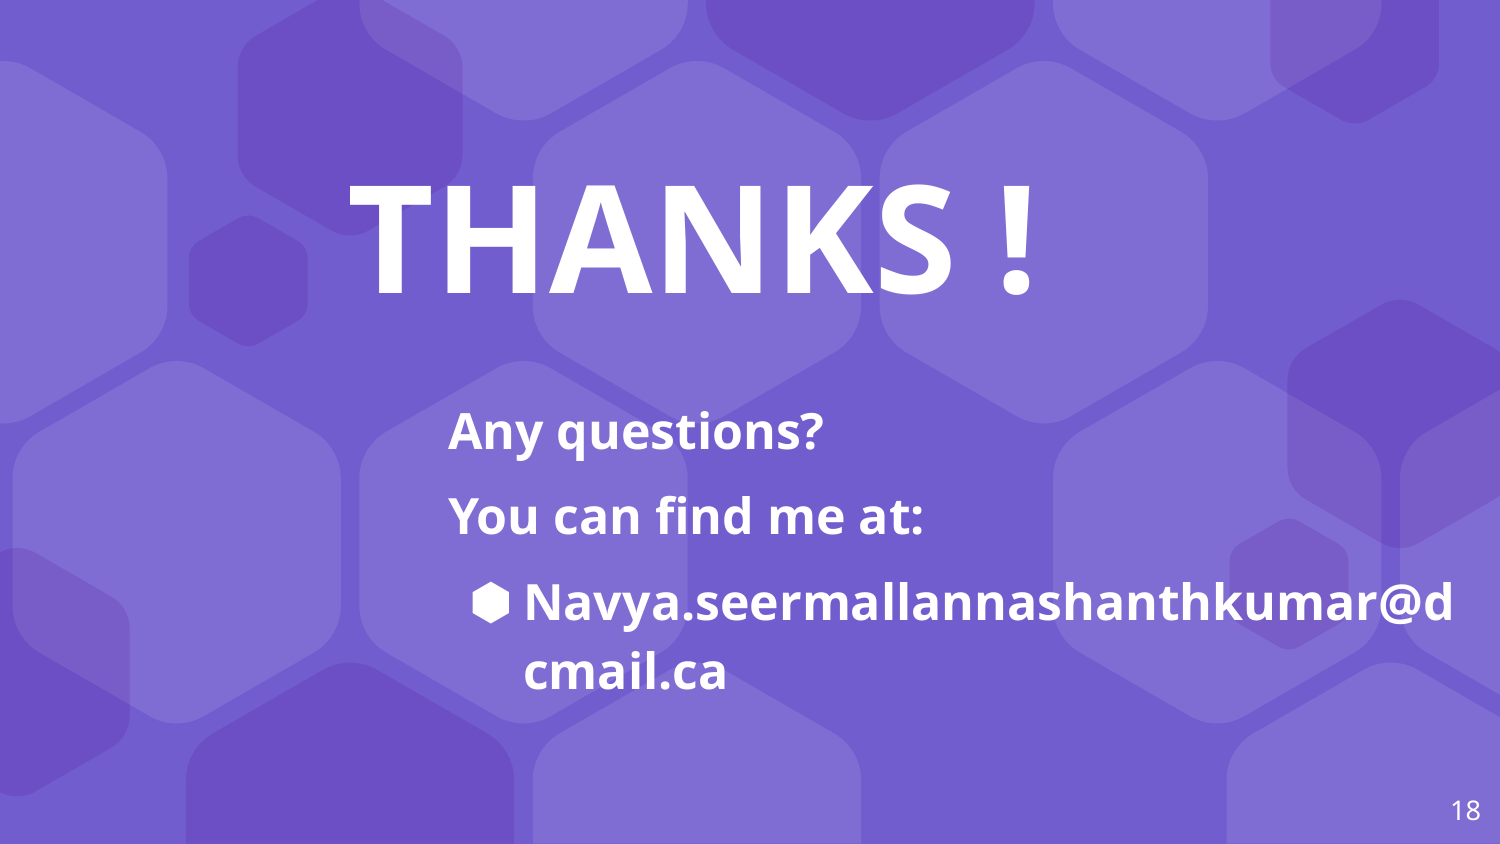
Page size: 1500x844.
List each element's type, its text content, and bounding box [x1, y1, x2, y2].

subtitle Any questions? You can find me at: Navya.seermallannashanthkumar@dcmail.ca [448, 390, 1456, 663]
slide_number 18 [1391, 779, 1482, 844]
title THANKS ! [348, 149, 1074, 340]
